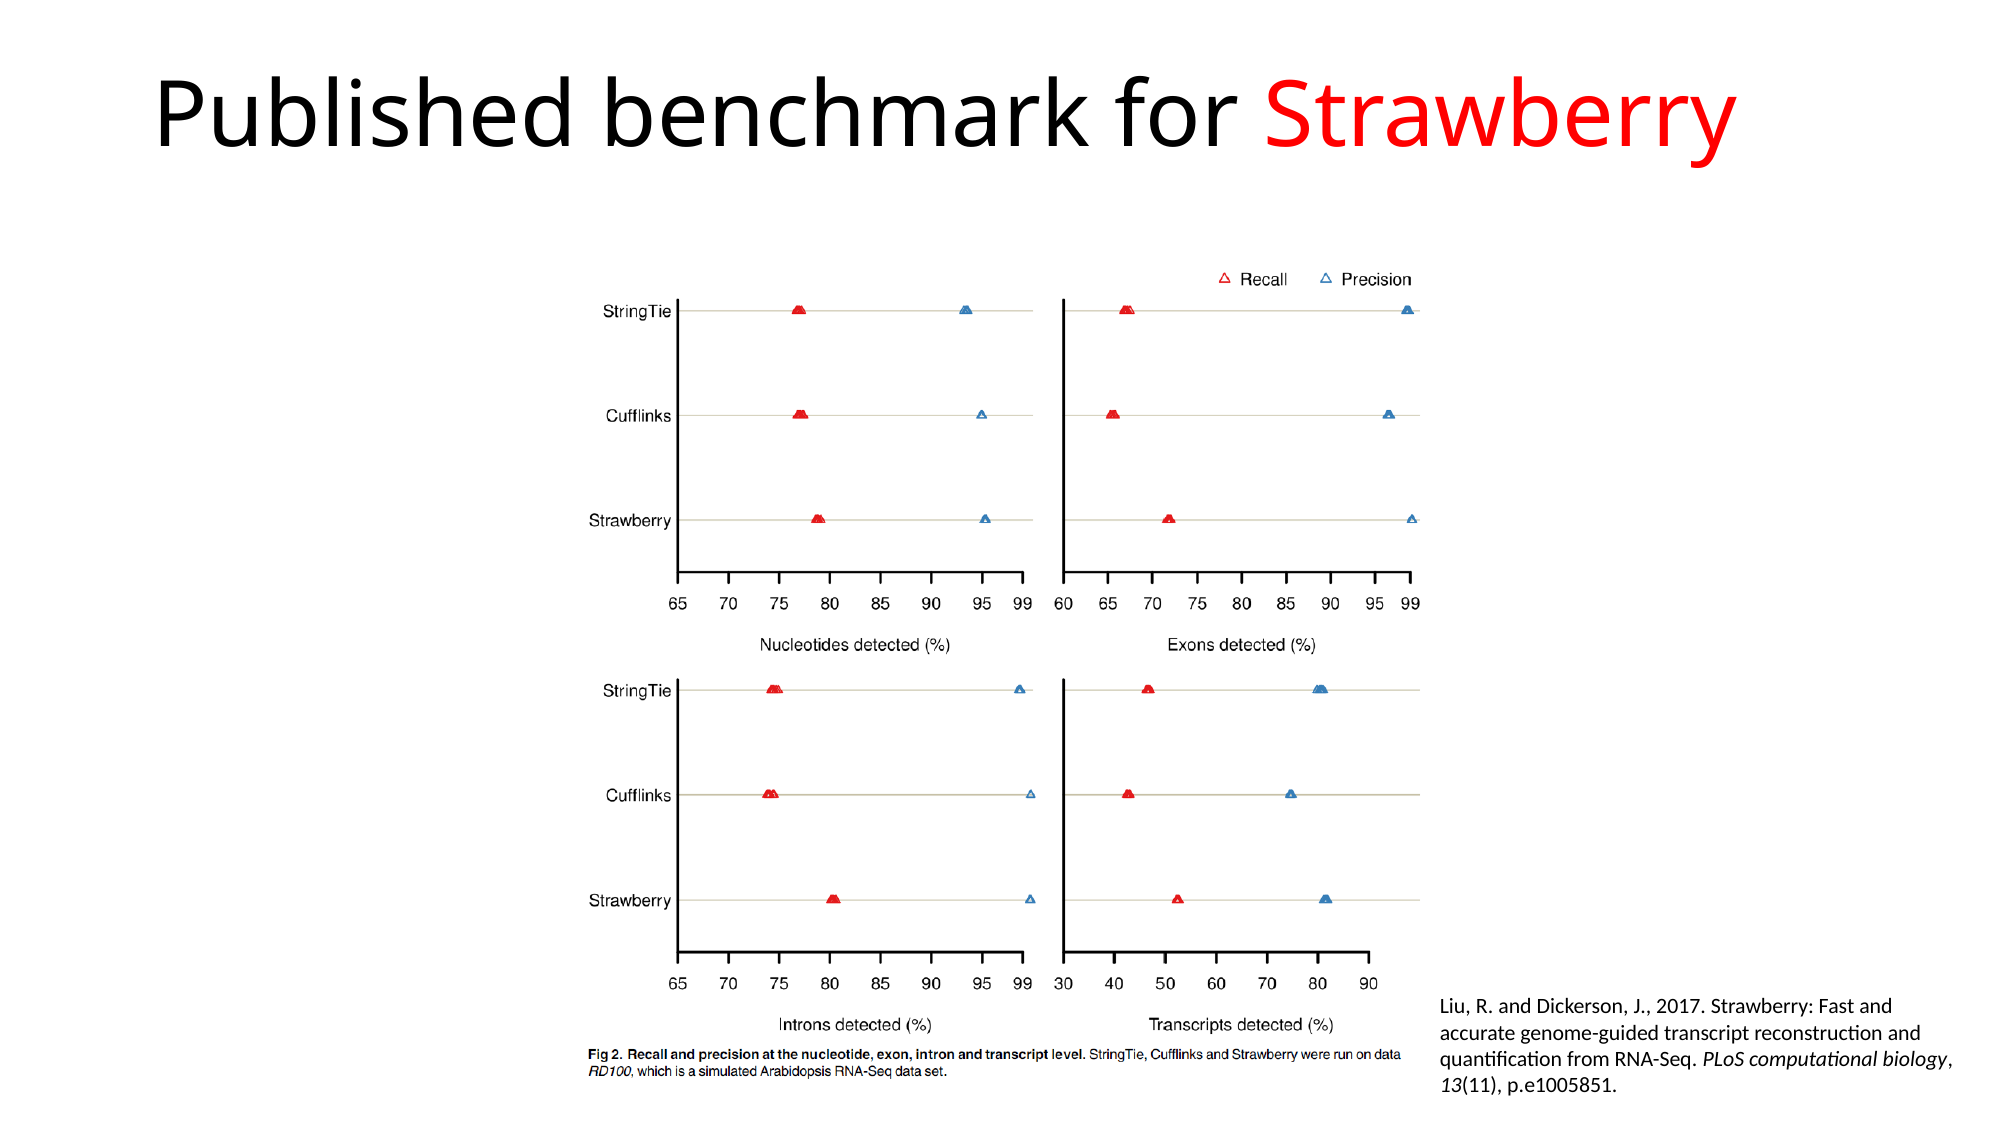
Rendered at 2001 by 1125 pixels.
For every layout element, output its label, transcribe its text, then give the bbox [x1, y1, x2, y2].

picture [567, 261, 1433, 1080]
text_box Liu, R. and Dickerson, J., 2017. Strawberry: Fast and accurate genome-guided transcript reconstruction and quantification from RNA-Seq. PLoS computational biology, 13(11), p.e1005851. [1425, 984, 1988, 1105]
title Published benchmark for Strawberry [137, 30, 1863, 203]
